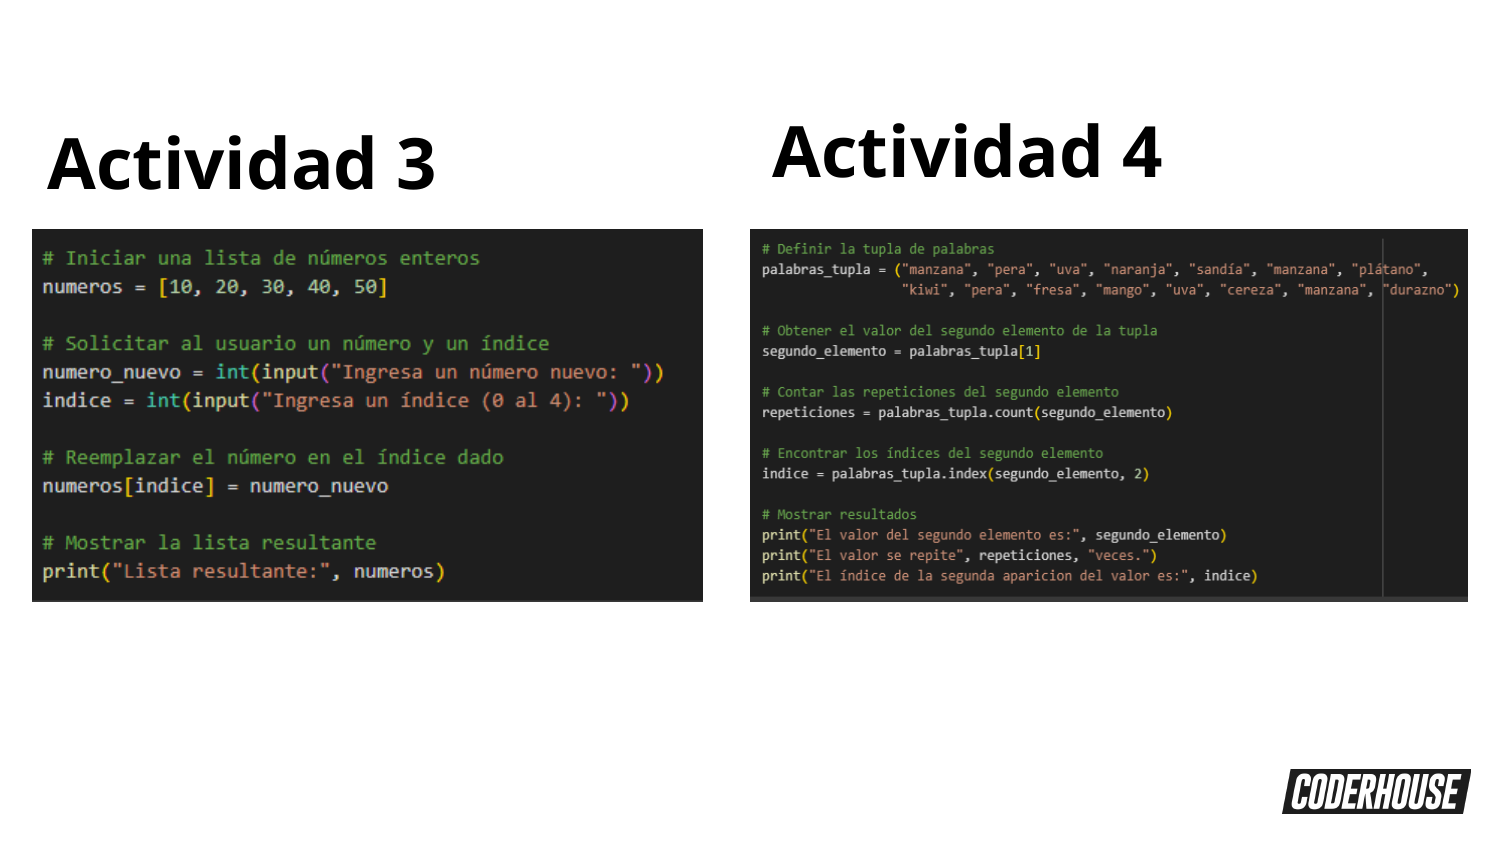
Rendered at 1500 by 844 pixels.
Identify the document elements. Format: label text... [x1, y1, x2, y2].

text_box Actividad 4 [757, 101, 1250, 208]
picture [749, 229, 1468, 603]
picture [1281, 769, 1471, 814]
text_box Actividad 3 [32, 112, 525, 220]
picture [32, 229, 703, 603]
